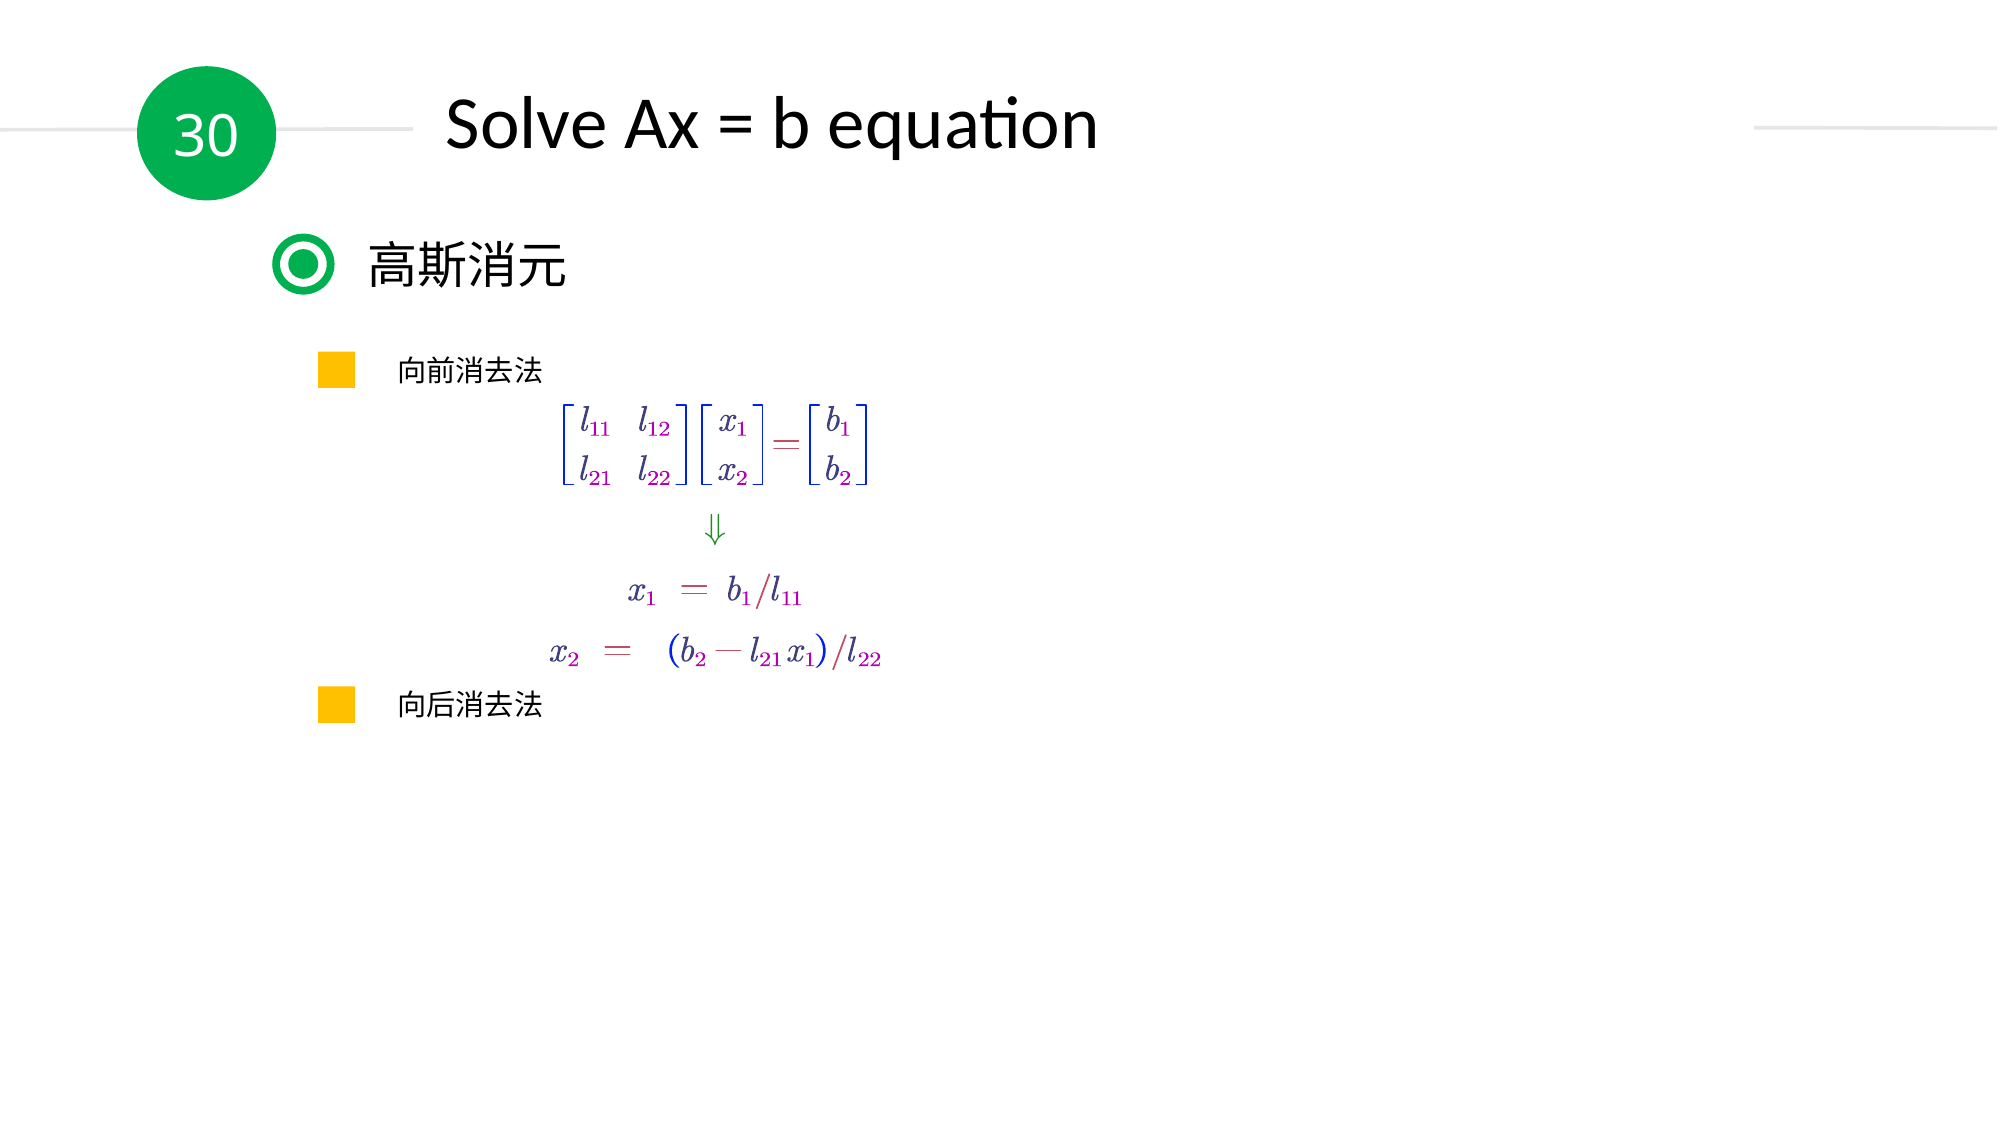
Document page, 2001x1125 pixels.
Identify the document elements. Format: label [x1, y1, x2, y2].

text_box [0, 66, 1998, 201]
text_box [276, 226, 1253, 302]
text_box [546, 394, 887, 680]
text_box [318, 679, 1064, 730]
text_box [318, 344, 1064, 396]
